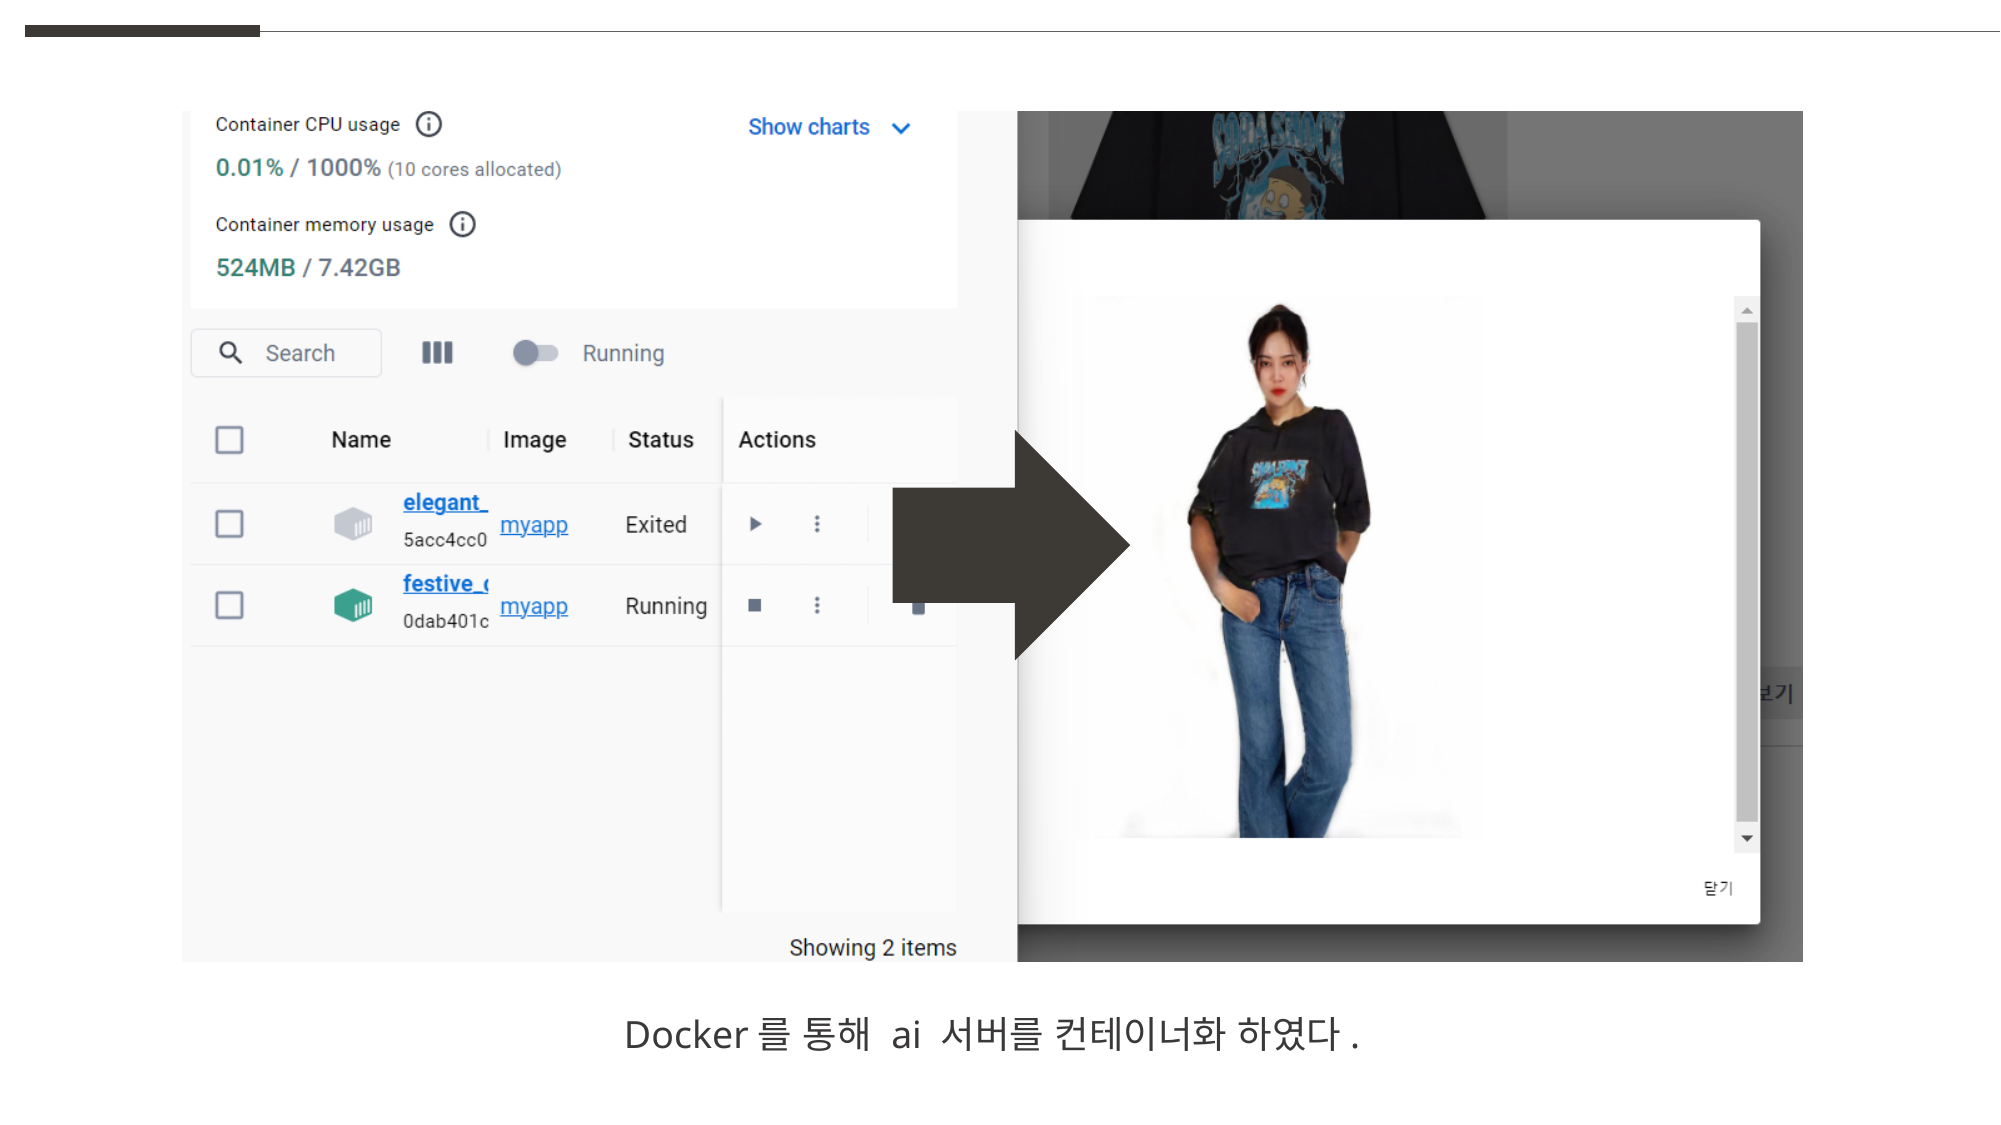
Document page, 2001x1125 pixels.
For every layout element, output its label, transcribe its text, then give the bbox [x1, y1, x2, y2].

text_box Docker를 통해 ai 서버를 컨테이너화 하였다. [142, 1003, 1842, 1064]
picture [181, 111, 1803, 962]
